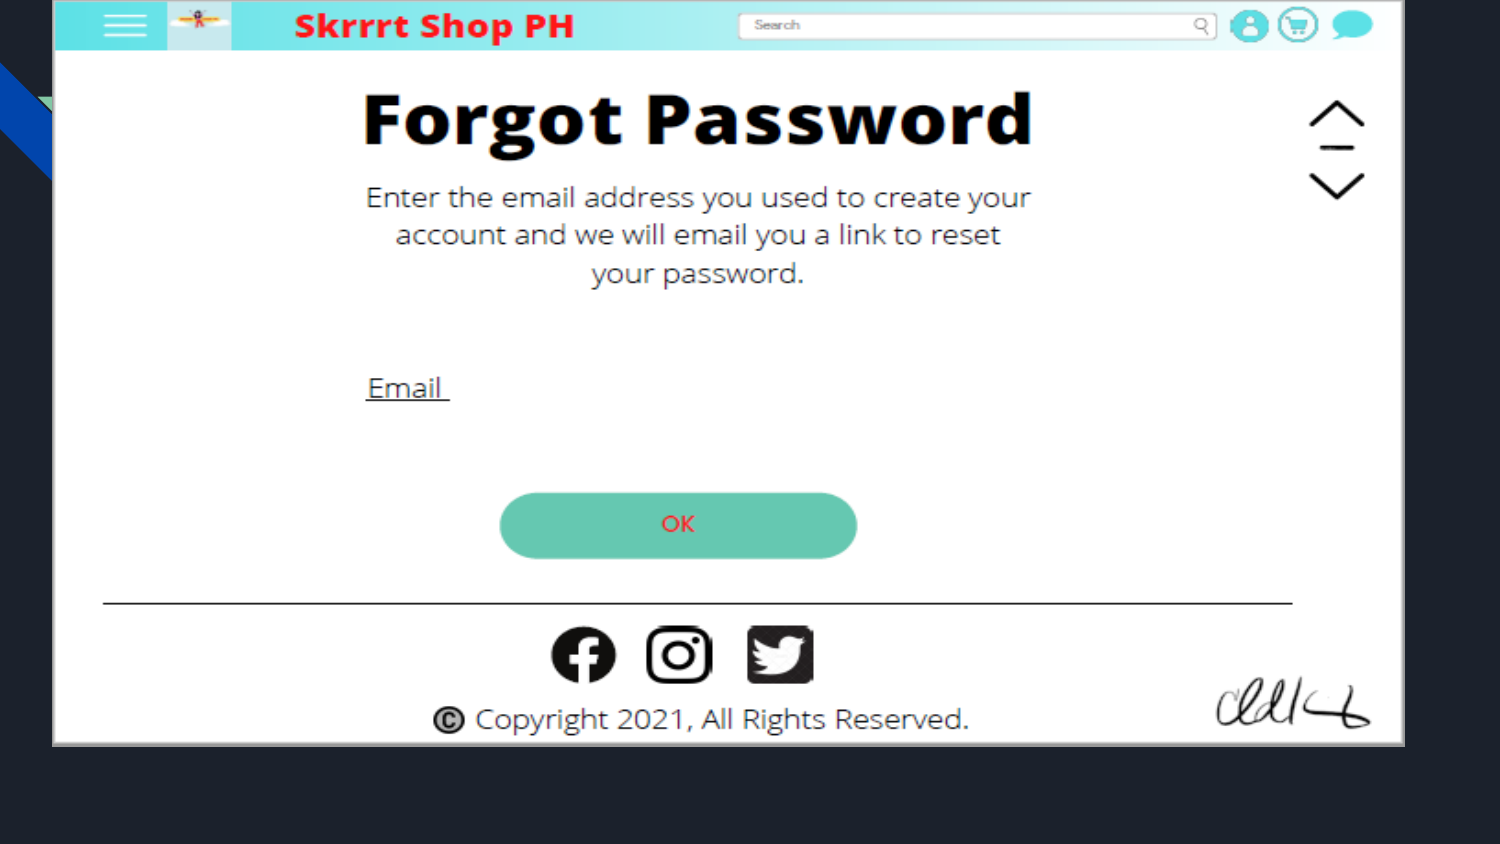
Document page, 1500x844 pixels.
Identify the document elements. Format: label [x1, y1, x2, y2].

picture [52, 0, 1406, 747]
